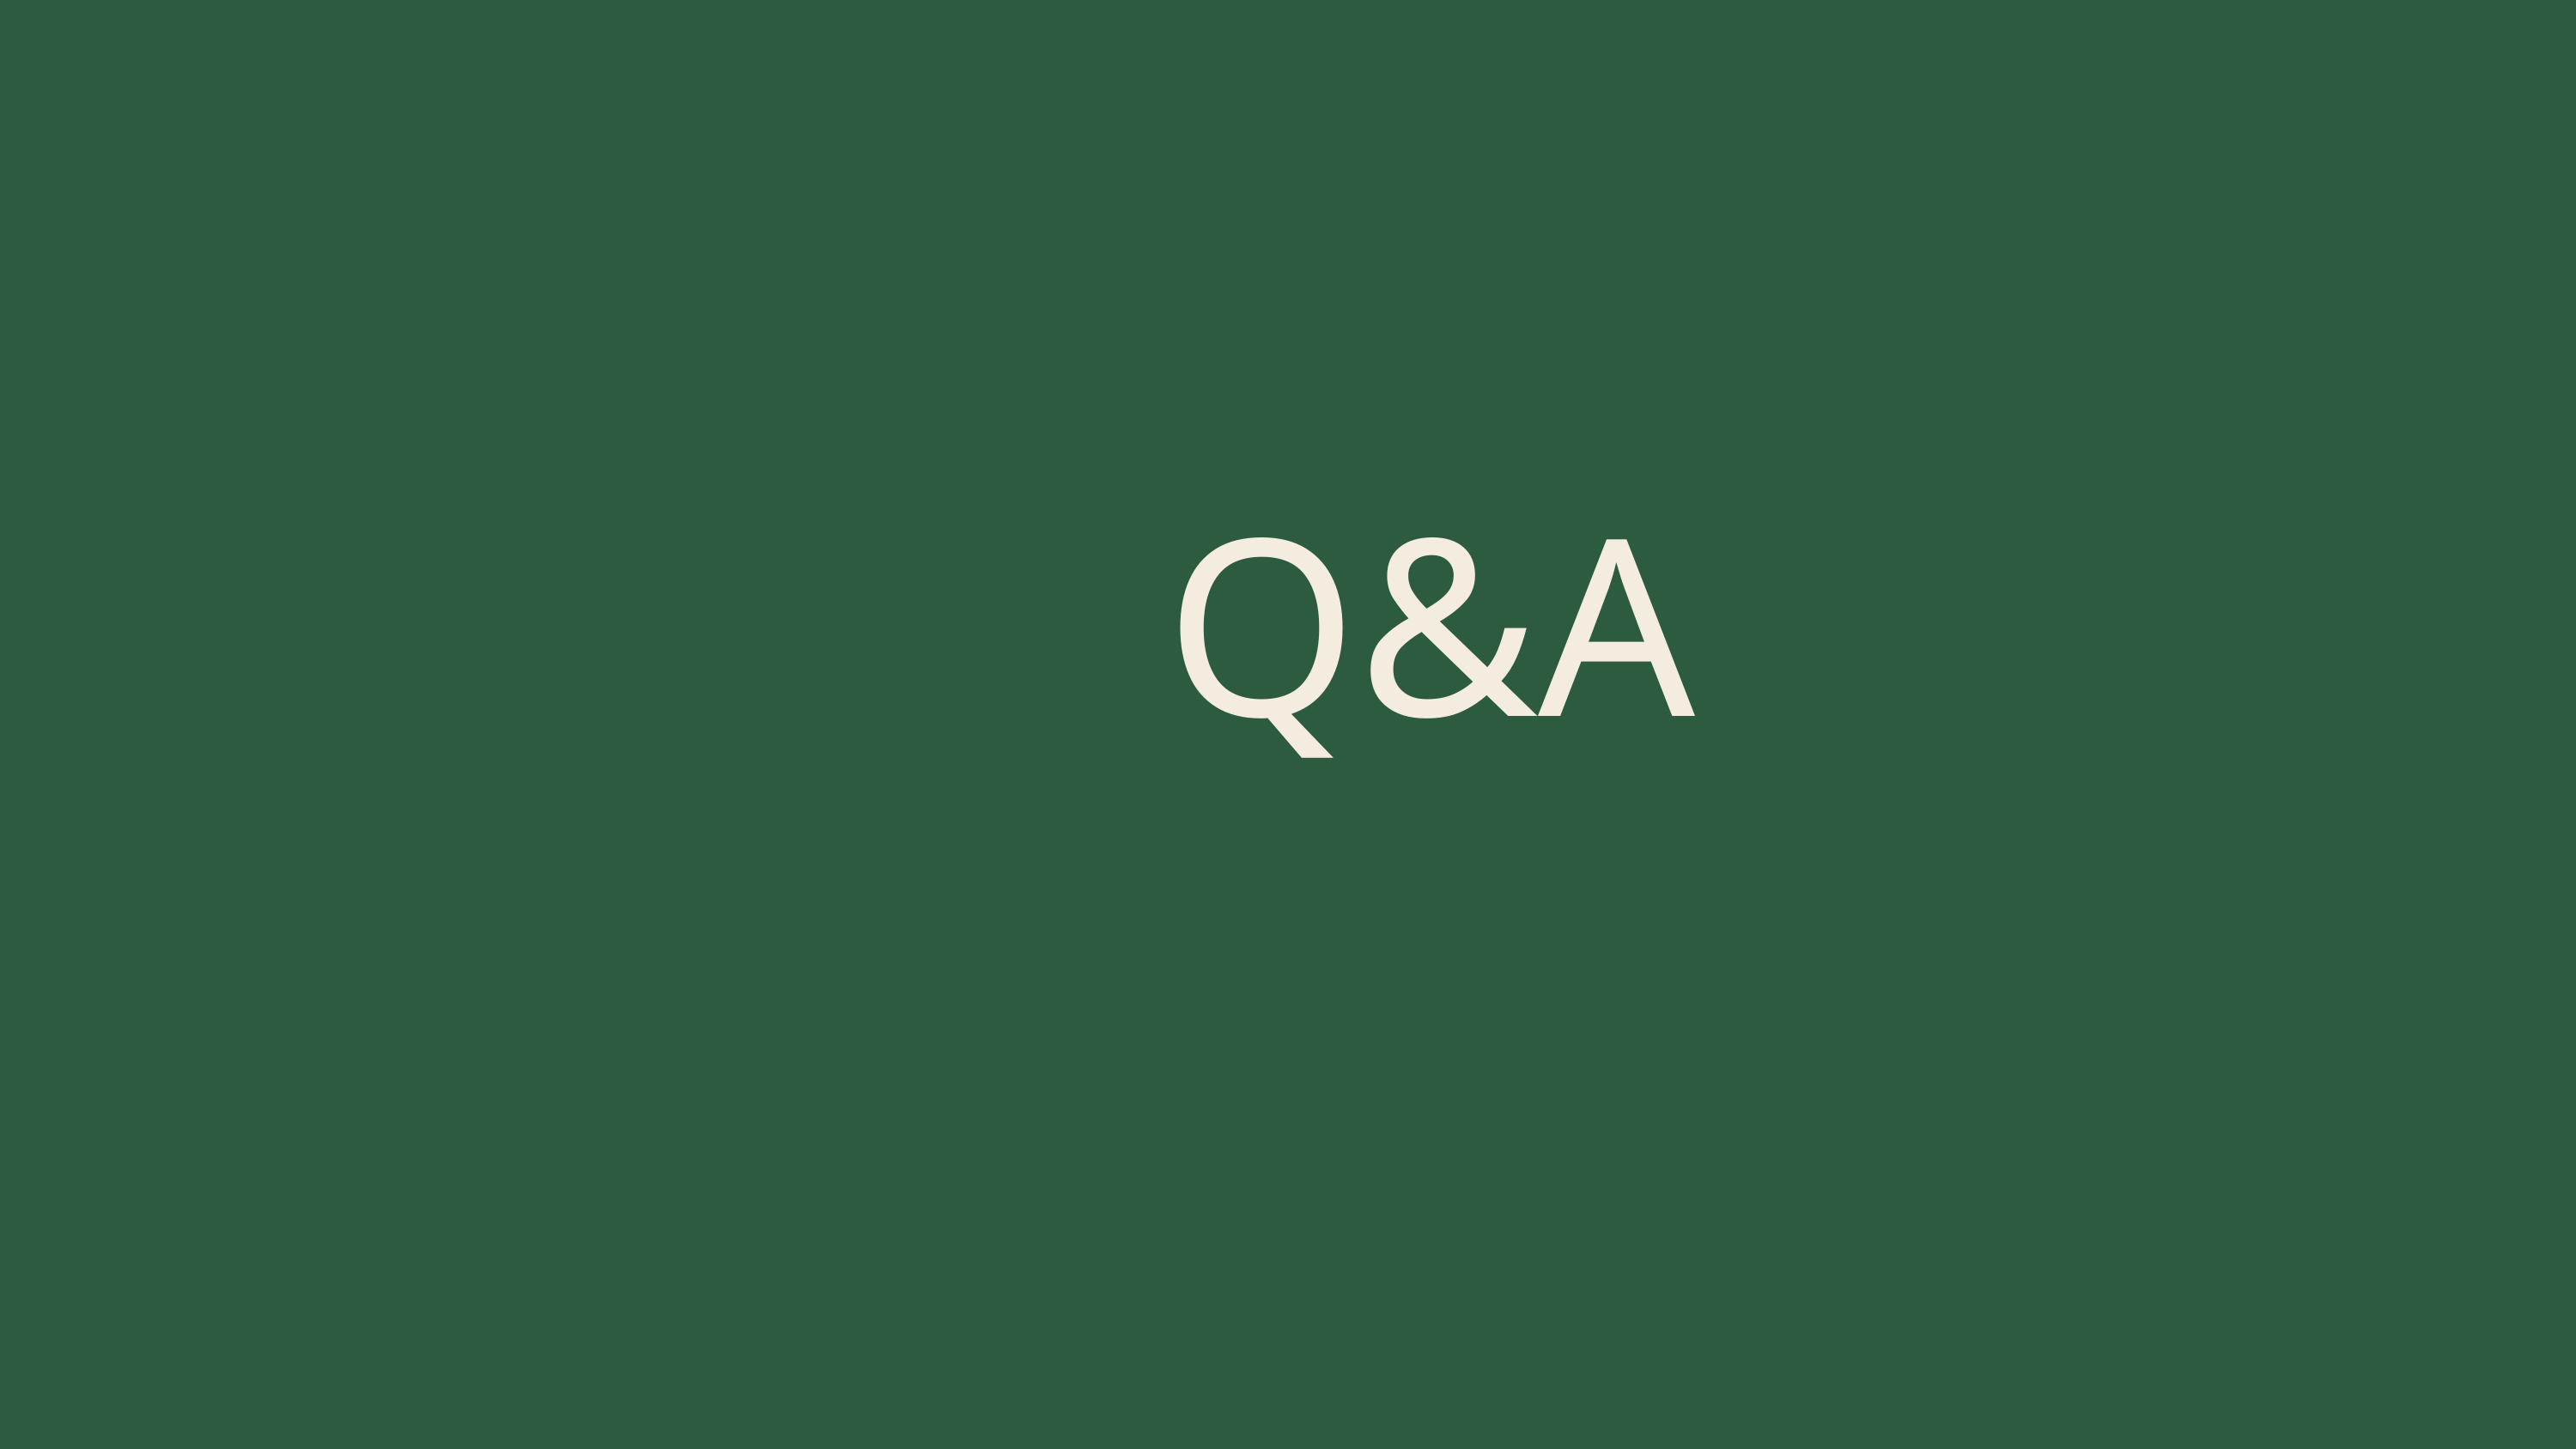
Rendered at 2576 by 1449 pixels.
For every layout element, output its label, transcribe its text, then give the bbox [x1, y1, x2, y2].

text_box Q&A [0, 506, 1696, 766]
